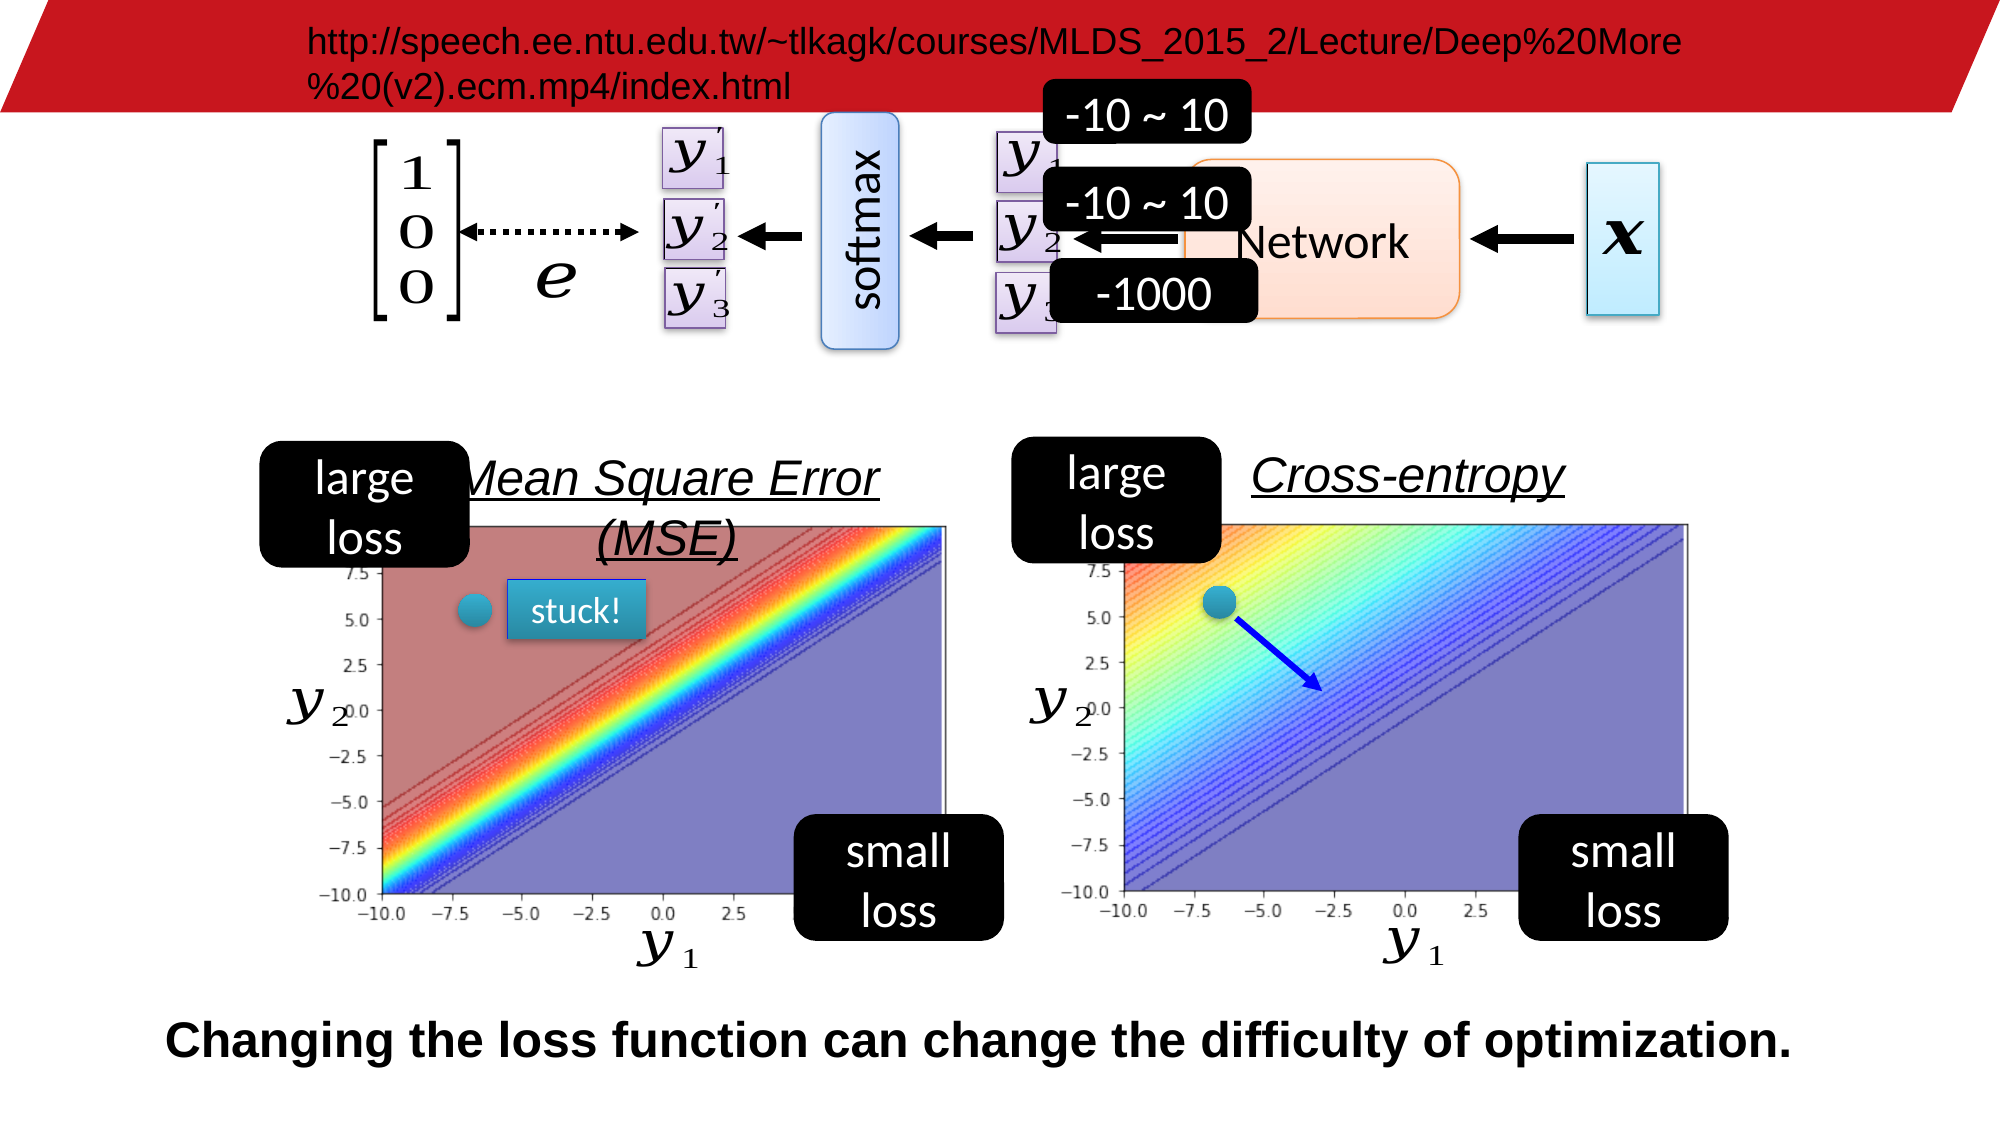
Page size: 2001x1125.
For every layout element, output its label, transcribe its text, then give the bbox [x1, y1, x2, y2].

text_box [995, 123, 1065, 334]
picture [306, 509, 974, 934]
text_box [663, 195, 729, 261]
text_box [1235, 617, 1323, 692]
text_box large loss [259, 440, 470, 568]
text_box -1000 [1069, 258, 1259, 323]
text_box Mean Square Error (MSE) [381, 438, 953, 508]
text_box large loss [1011, 436, 1222, 564]
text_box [1586, 162, 1660, 316]
text_box small loss [1529, 819, 1729, 941]
text_box Network [1184, 158, 1461, 320]
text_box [662, 119, 731, 189]
text_box http://speech.ee.ntu.edu.tw/~tlkagk/courses/MLDS_2015_2/Lecture/Deep%20More%20(v2).ecm.mp4/index.html [292, 9, 1710, 115]
text_box Cross-entropy [1121, 434, 1694, 505]
picture [1048, 507, 1716, 931]
text_box Changing the loss function can change the difficulty of optimization. [150, 999, 1900, 1075]
text_box softmax [820, 111, 900, 350]
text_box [664, 262, 731, 329]
text_box -10 ~ 10 [1069, 166, 1252, 232]
text_box small loss [974, 814, 1005, 941]
text_box -10 ~ 10 [1042, 78, 1252, 144]
